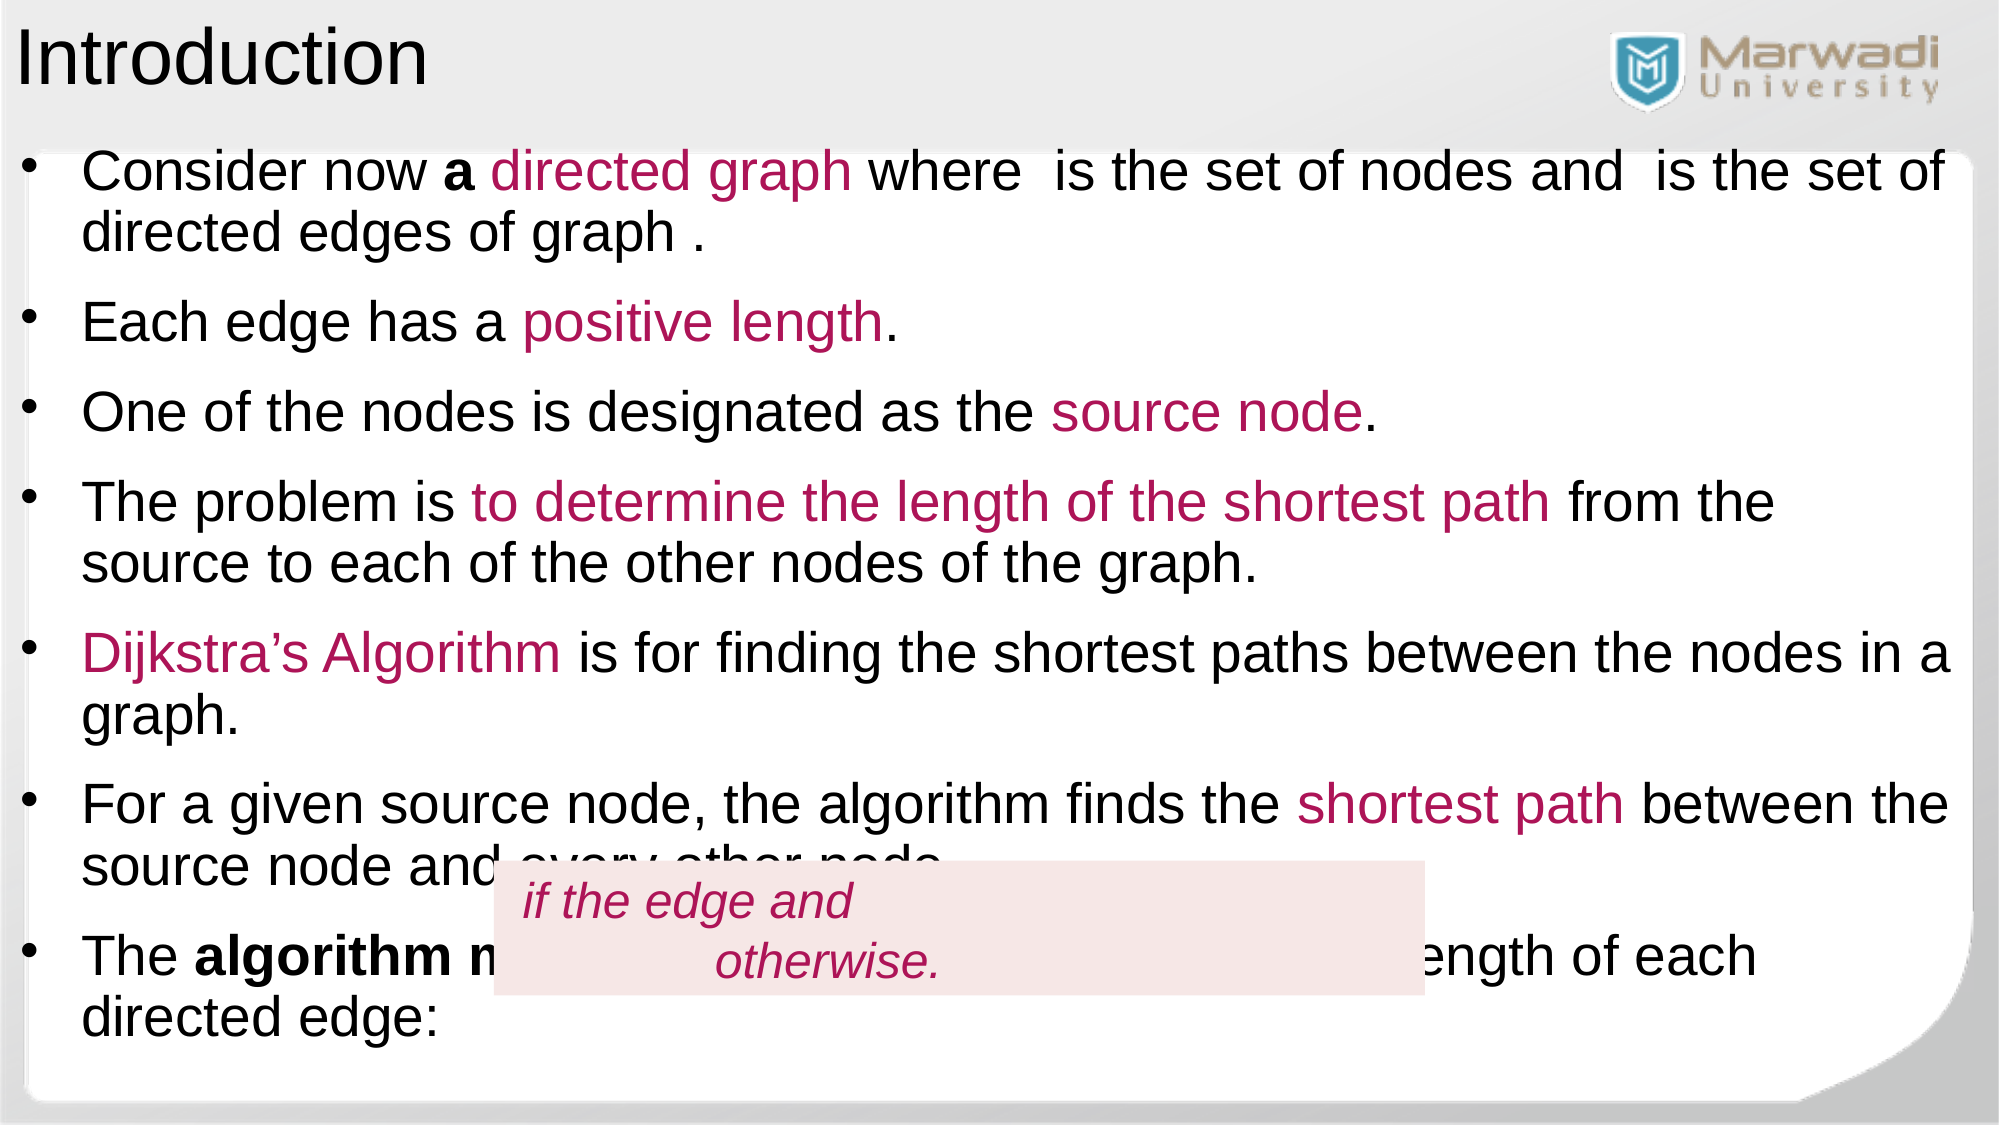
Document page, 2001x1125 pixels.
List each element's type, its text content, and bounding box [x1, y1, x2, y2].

picture [0, 117, 1999, 1125]
title Introduction [0, 0, 2000, 117]
